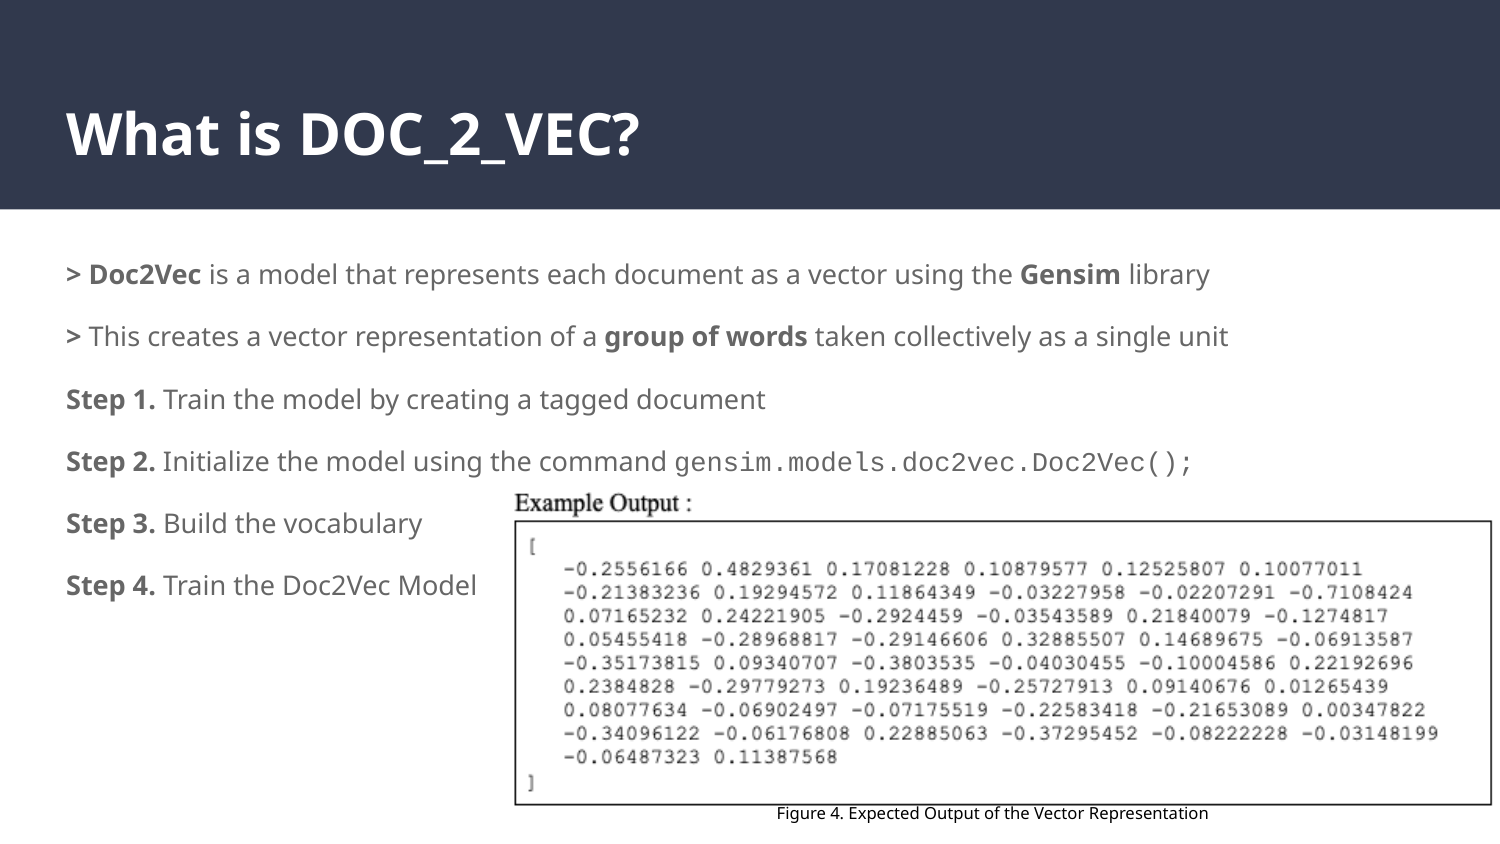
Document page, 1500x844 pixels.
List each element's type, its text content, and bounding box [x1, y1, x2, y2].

picture [507, 480, 1500, 813]
title What is DOC_2_VEC? [51, 82, 1449, 185]
list > Doc2Vec is a model that represents each document as a vector using the Gensim library > This creates a vector representation of a group of words taken collectively as a single unit Step 1. Train the model by creating a tagged document Step 2. Initialize the model using the command gensim.models.doc2vec.Doc2Vec(); Step 3. Build the vocabulary Step 4. Train the Doc2Vec Model [51, 237, 1449, 760]
text_box Figure 4. Expected Output of the Vector Representation [486, 793, 1500, 834]
